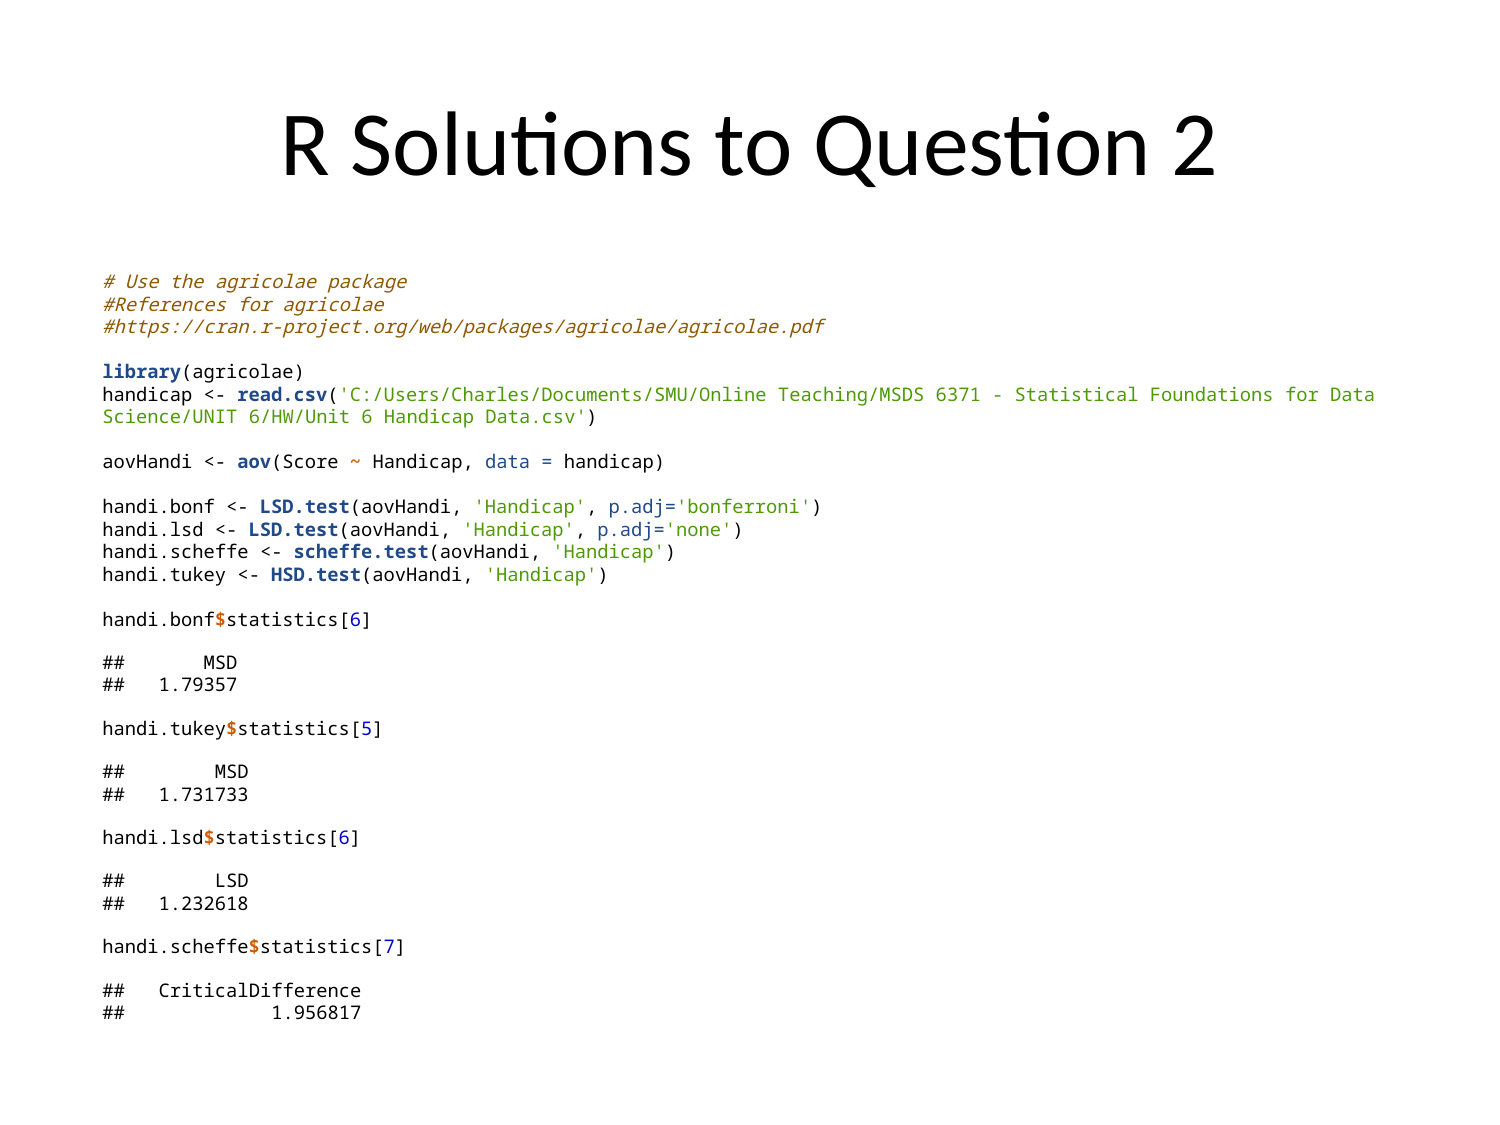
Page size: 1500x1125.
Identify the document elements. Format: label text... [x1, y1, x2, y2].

text_box # Use the agricolae package #References for agricolae #https://cran.r-project.org/web/packages/agricolae/agricolae.pdf library(agricolae) handicap <- read.csv('C:/Users/Charles/Documents/SMU/Online Teaching/MSDS 6371 - Statistical Foundations for Data Science/UNIT 6/HW/Unit 6 Handicap Data.csv') aovHandi <- aov(Score ~ Handicap, data = handicap) handi.bonf <- LSD.test(aovHandi, 'Handicap', p.adj='bonferroni') handi.lsd <- LSD.test(aovHandi, 'Handicap', p.adj='none') handi.scheffe <- scheffe.test(aovHandi, 'Handicap') handi.tukey <- HSD.test(aovHandi, 'Handicap') handi.bonf$statistics[6] ## MSD ## 1.79357 handi.tukey$statistics[5] ## MSD ## 1.731733 handi.lsd$statistics[6] ## LSD ## 1.232618 handi.scheffe$statistics[7] ## CriticalDifference ## 1.956817 [87, 262, 1500, 1031]
title R Solutions to Question 2 [75, 45, 1425, 233]
